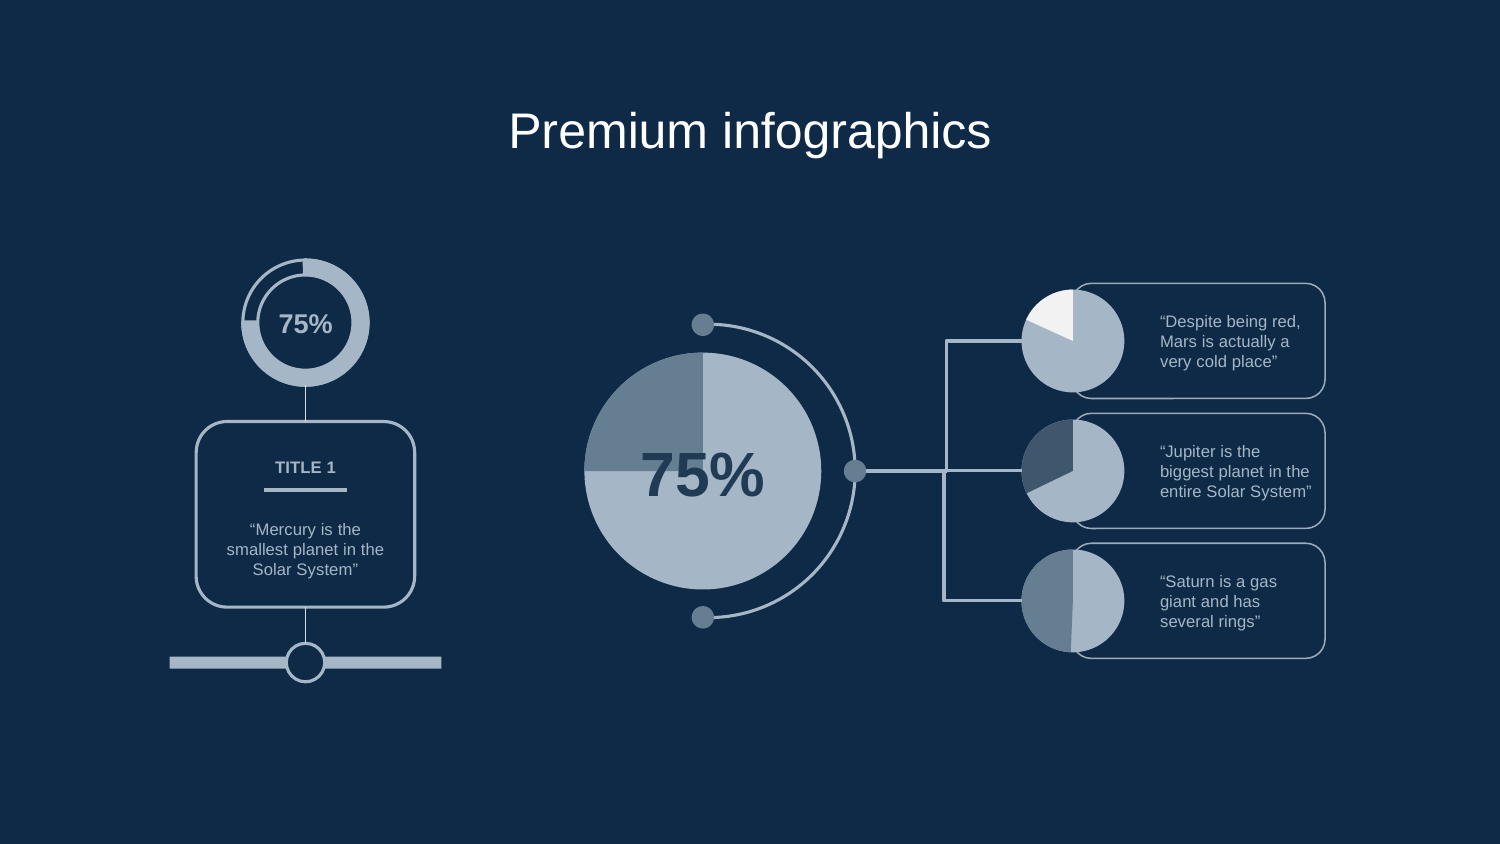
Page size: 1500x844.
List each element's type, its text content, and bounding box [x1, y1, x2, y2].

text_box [169, 259, 442, 682]
title Premium infographics [118, 83, 1382, 163]
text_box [561, 283, 1331, 659]
